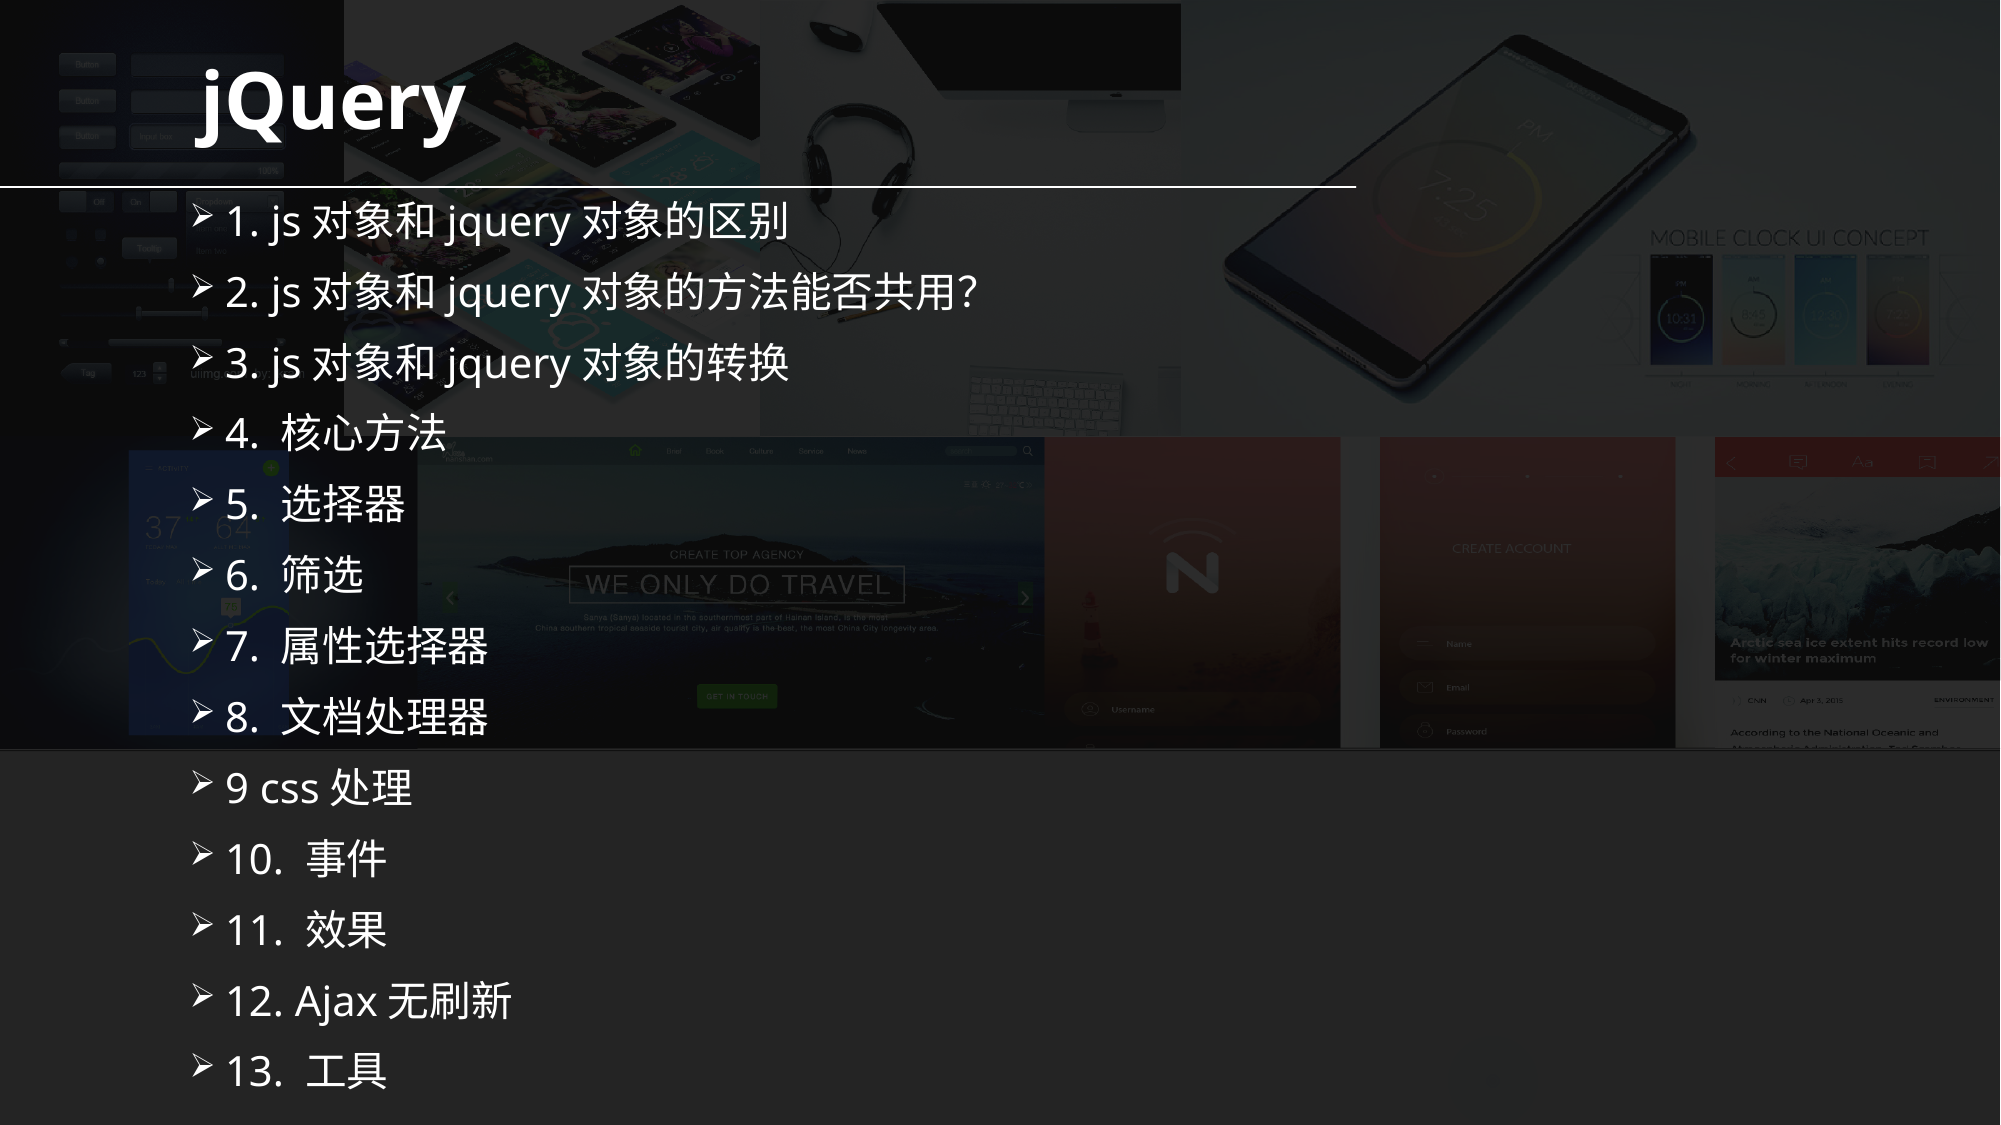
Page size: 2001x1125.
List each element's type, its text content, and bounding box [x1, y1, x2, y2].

list 1. js对象和jquery对象的区别 2. js对象和jquery对象的方法能否共用？ 3. js对象和jquery对象的转换 4. 核心方法 5. 选择器 6. 筛选 7. 属性选择器 8. 文档处理器 9 css处理 10. 事件 11. 效果 12. Ajax无刷新 13. 工具 [174, 187, 1687, 1036]
title jQuery [184, 42, 1857, 215]
